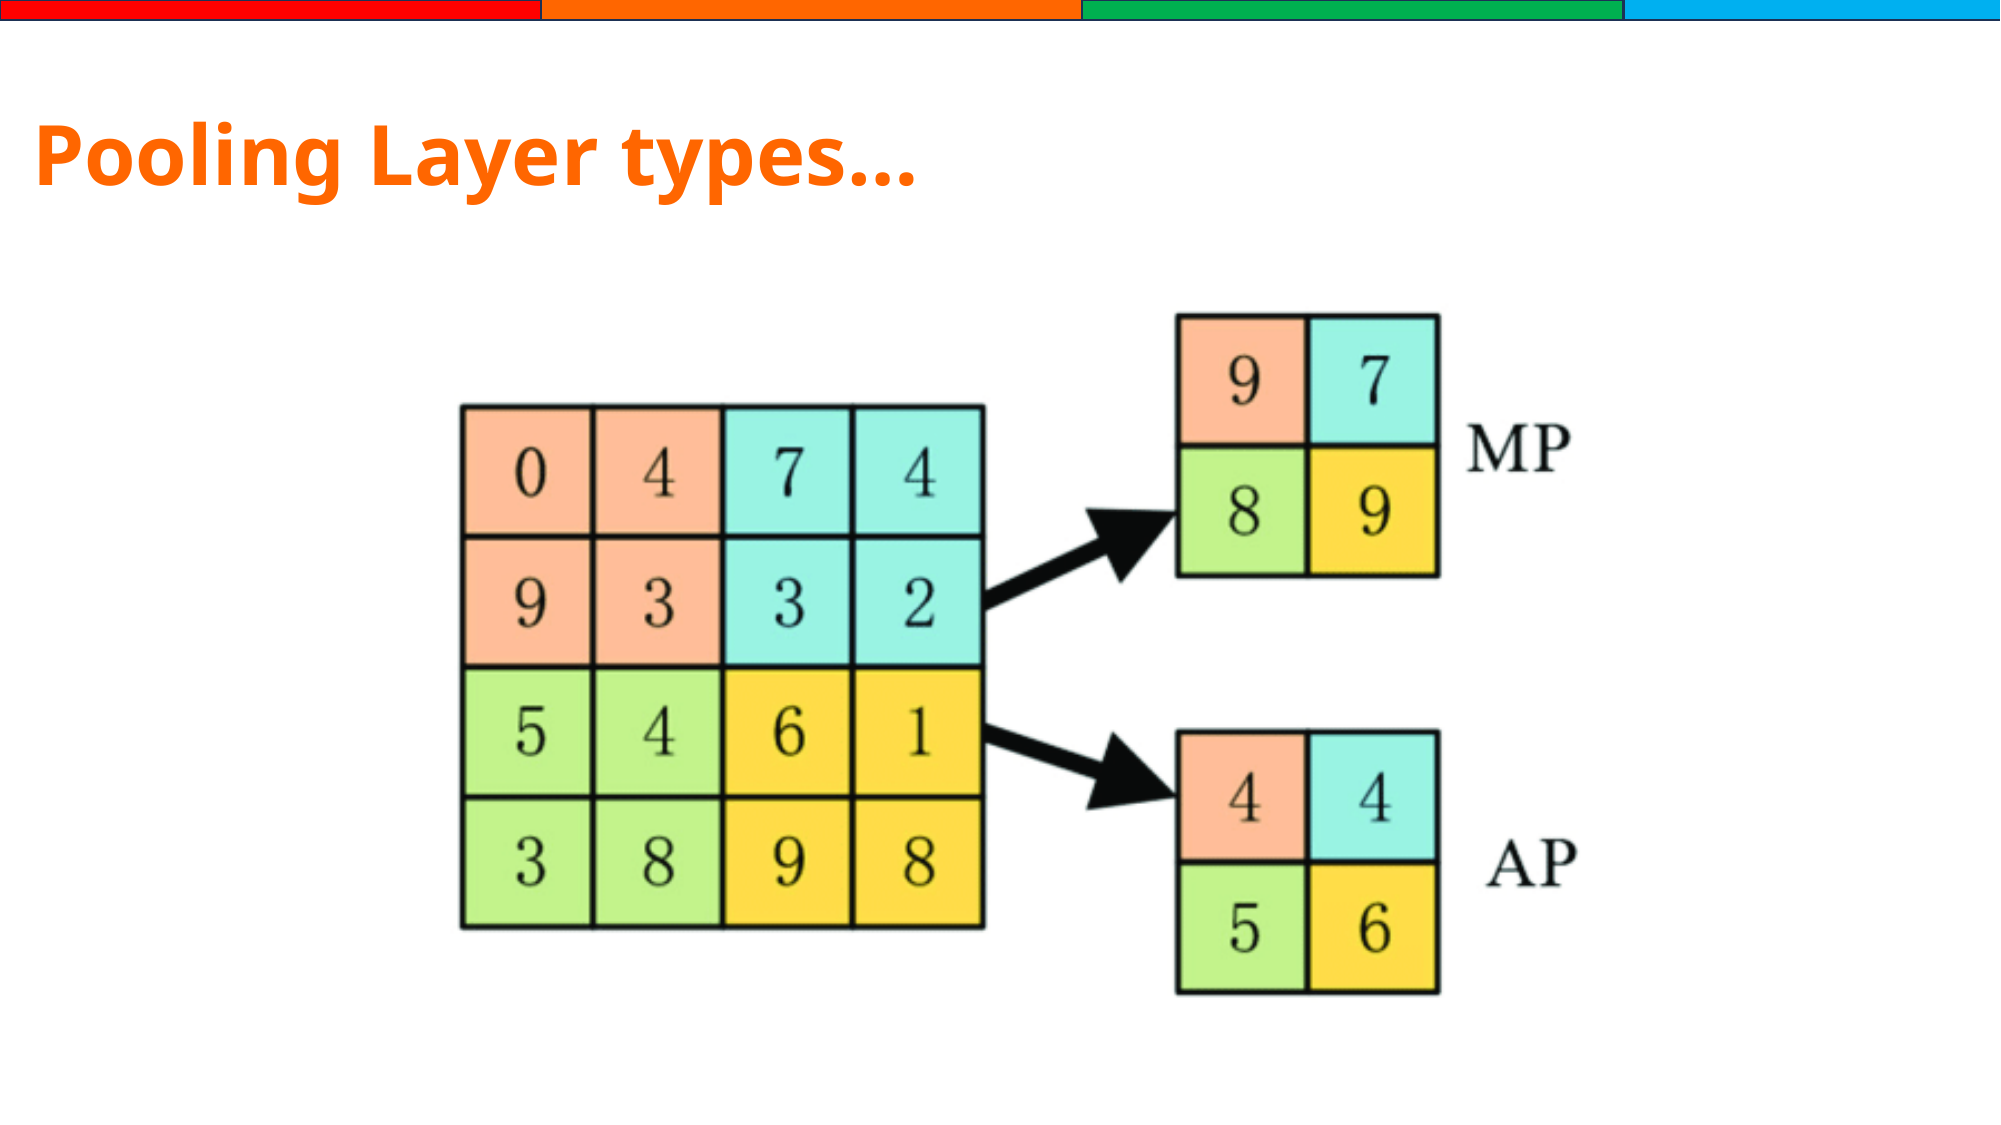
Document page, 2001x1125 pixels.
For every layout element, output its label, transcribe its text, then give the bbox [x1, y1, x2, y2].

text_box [0, 0, 2000, 21]
picture [393, 284, 1663, 1049]
text_box Pooling Layer types… [17, 94, 935, 210]
